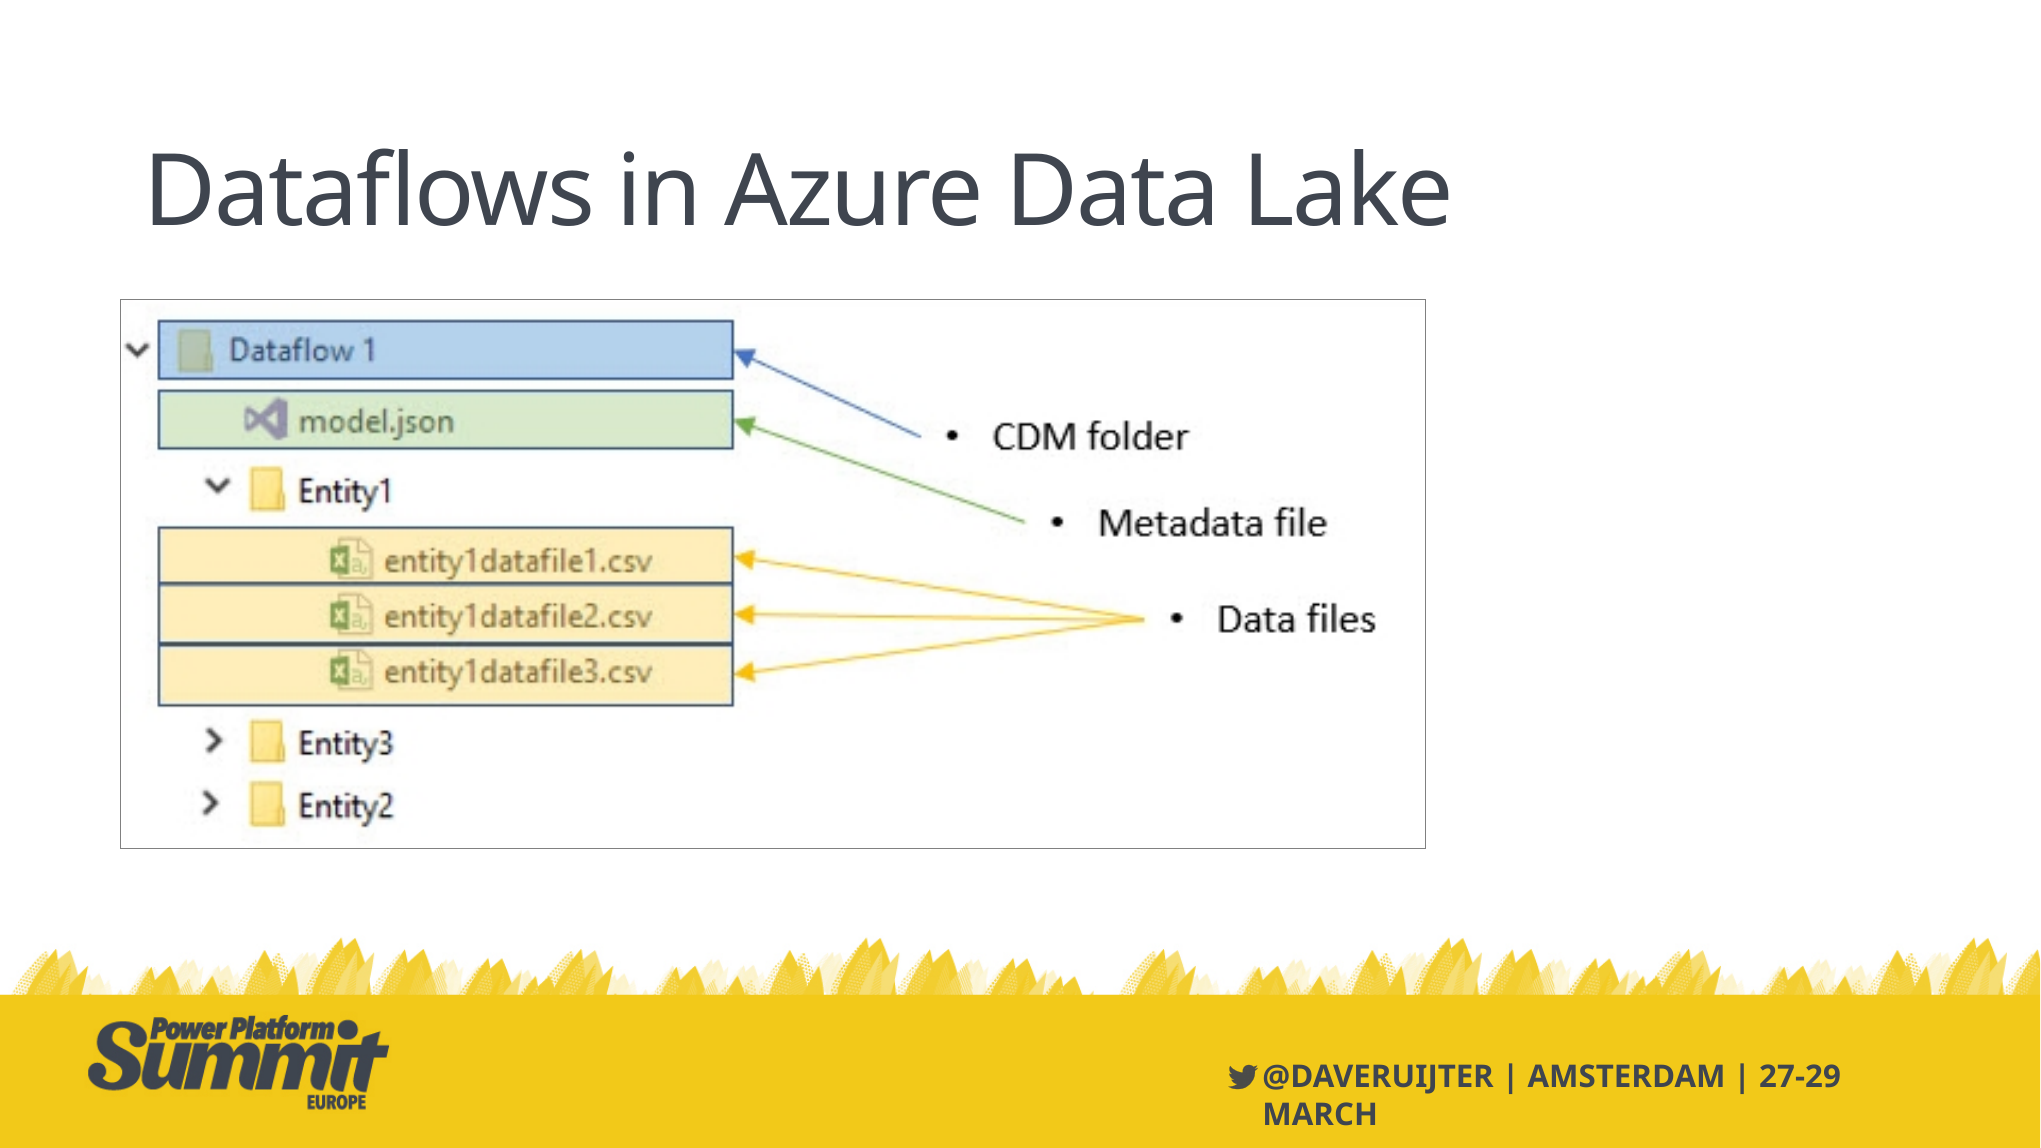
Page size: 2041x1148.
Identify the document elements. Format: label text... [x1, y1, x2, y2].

title Dataflows in Azure Data Lake [120, 123, 1996, 275]
picture [0, 0, 2041, 1148]
